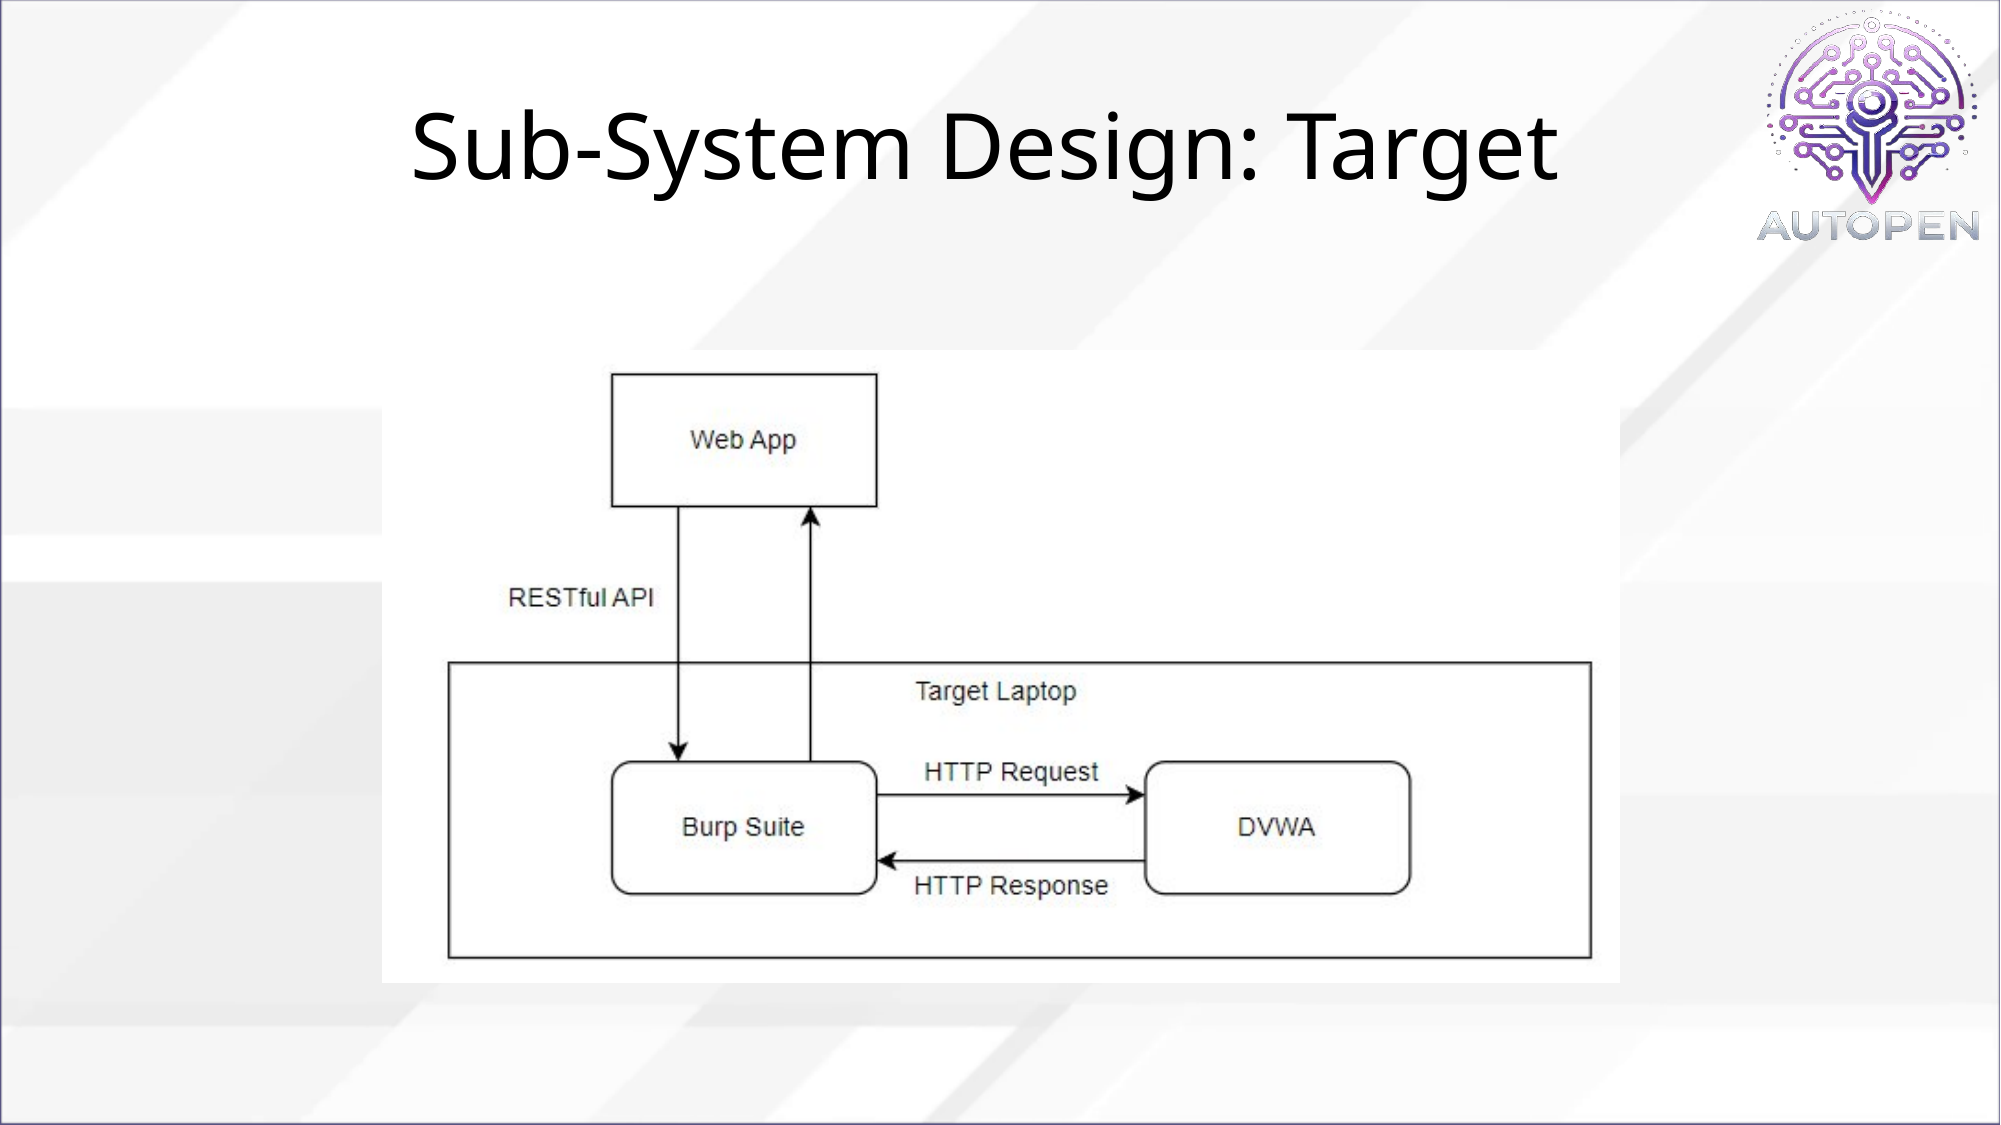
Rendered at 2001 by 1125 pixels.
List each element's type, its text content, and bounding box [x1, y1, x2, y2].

picture [0, 0, 2001, 1125]
title Sub-System Design: Target [123, 41, 1849, 260]
